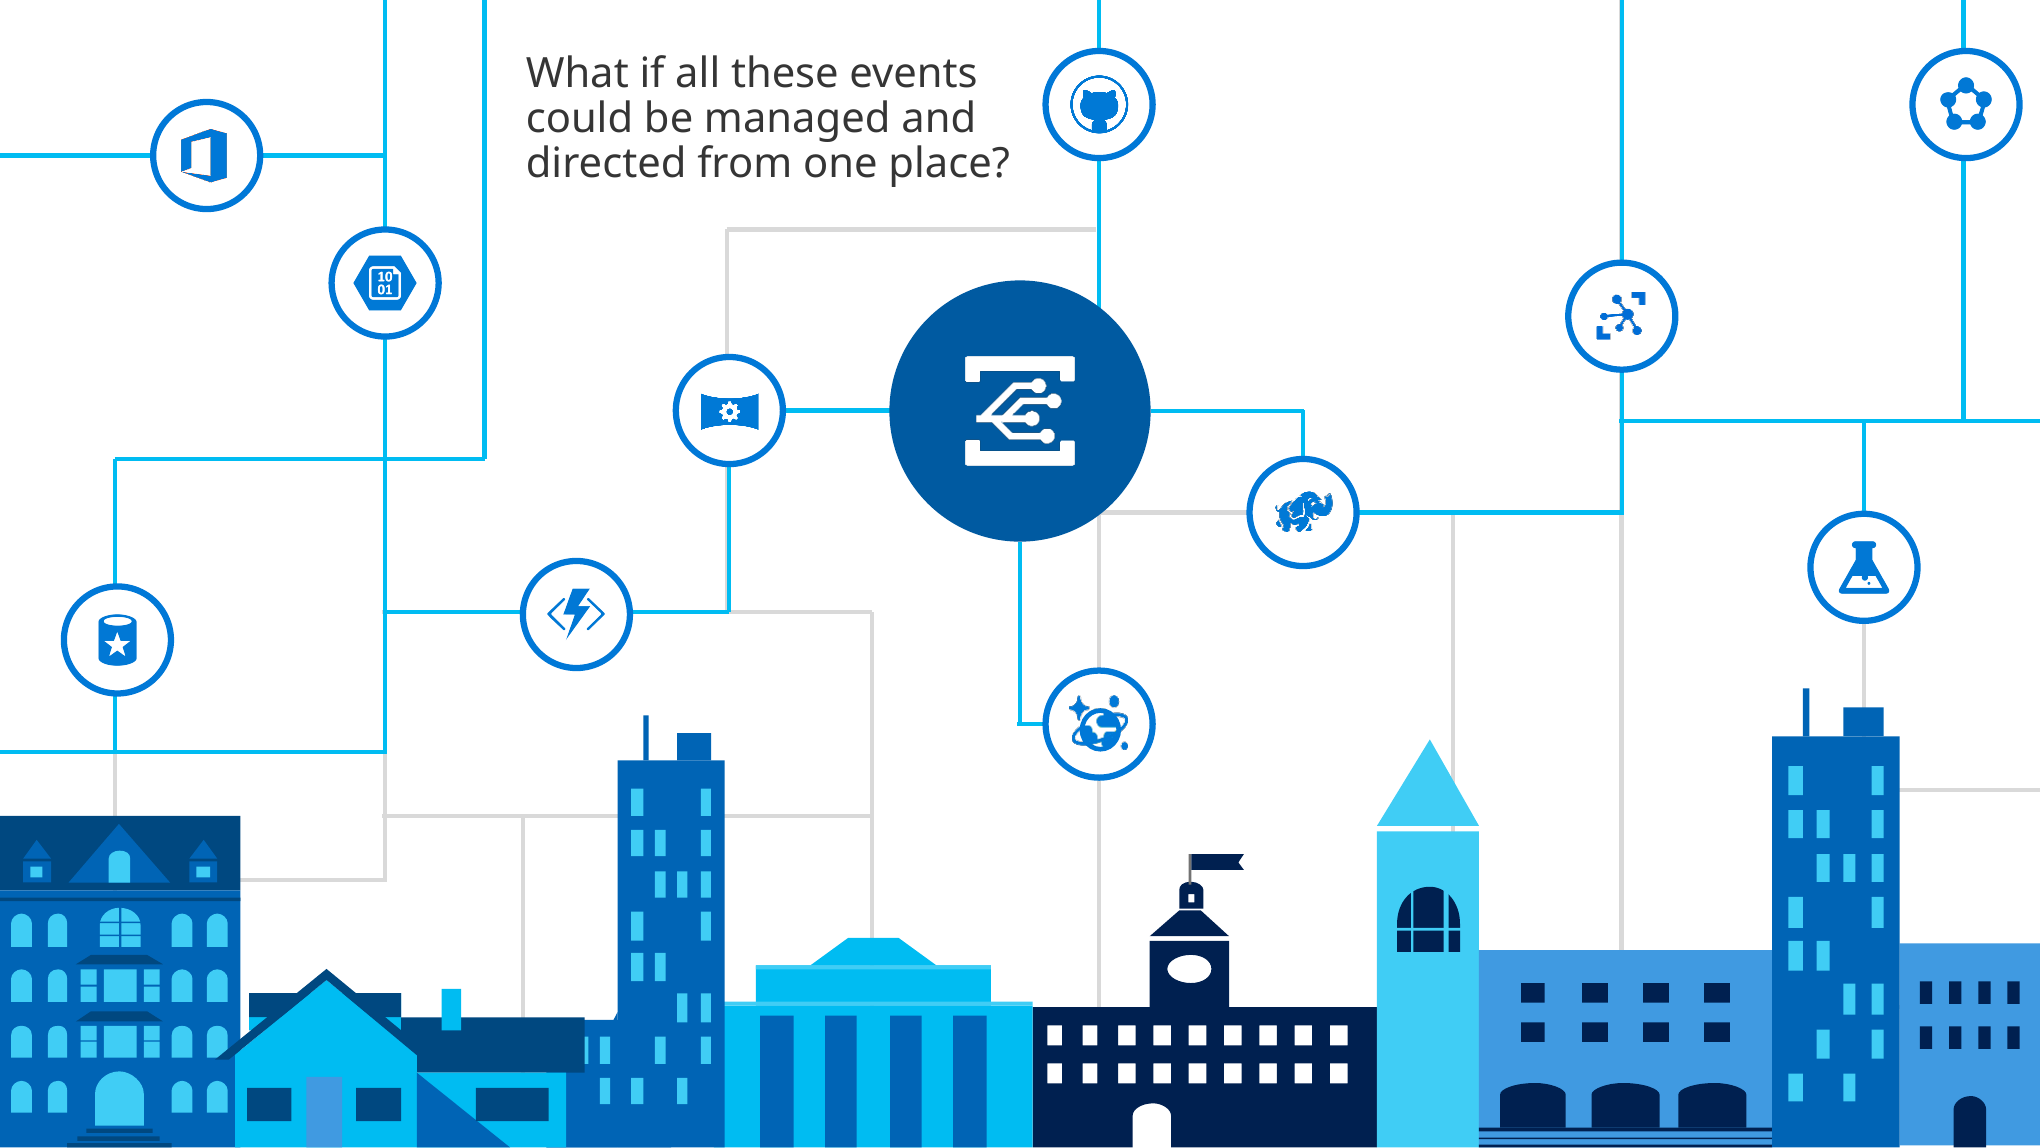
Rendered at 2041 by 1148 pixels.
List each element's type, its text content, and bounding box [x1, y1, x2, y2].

text_box What if all these events could be managed and directed from one place? [511, 44, 1051, 195]
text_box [1912, 50, 2020, 159]
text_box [522, 560, 631, 669]
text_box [675, 356, 784, 465]
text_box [0, 688, 2041, 1148]
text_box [152, 101, 261, 210]
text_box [889, 280, 1151, 542]
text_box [1568, 262, 1676, 370]
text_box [331, 229, 439, 337]
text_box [1249, 458, 1357, 567]
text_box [1810, 513, 1918, 622]
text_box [1045, 670, 1153, 778]
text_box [63, 586, 172, 694]
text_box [1045, 50, 1153, 159]
